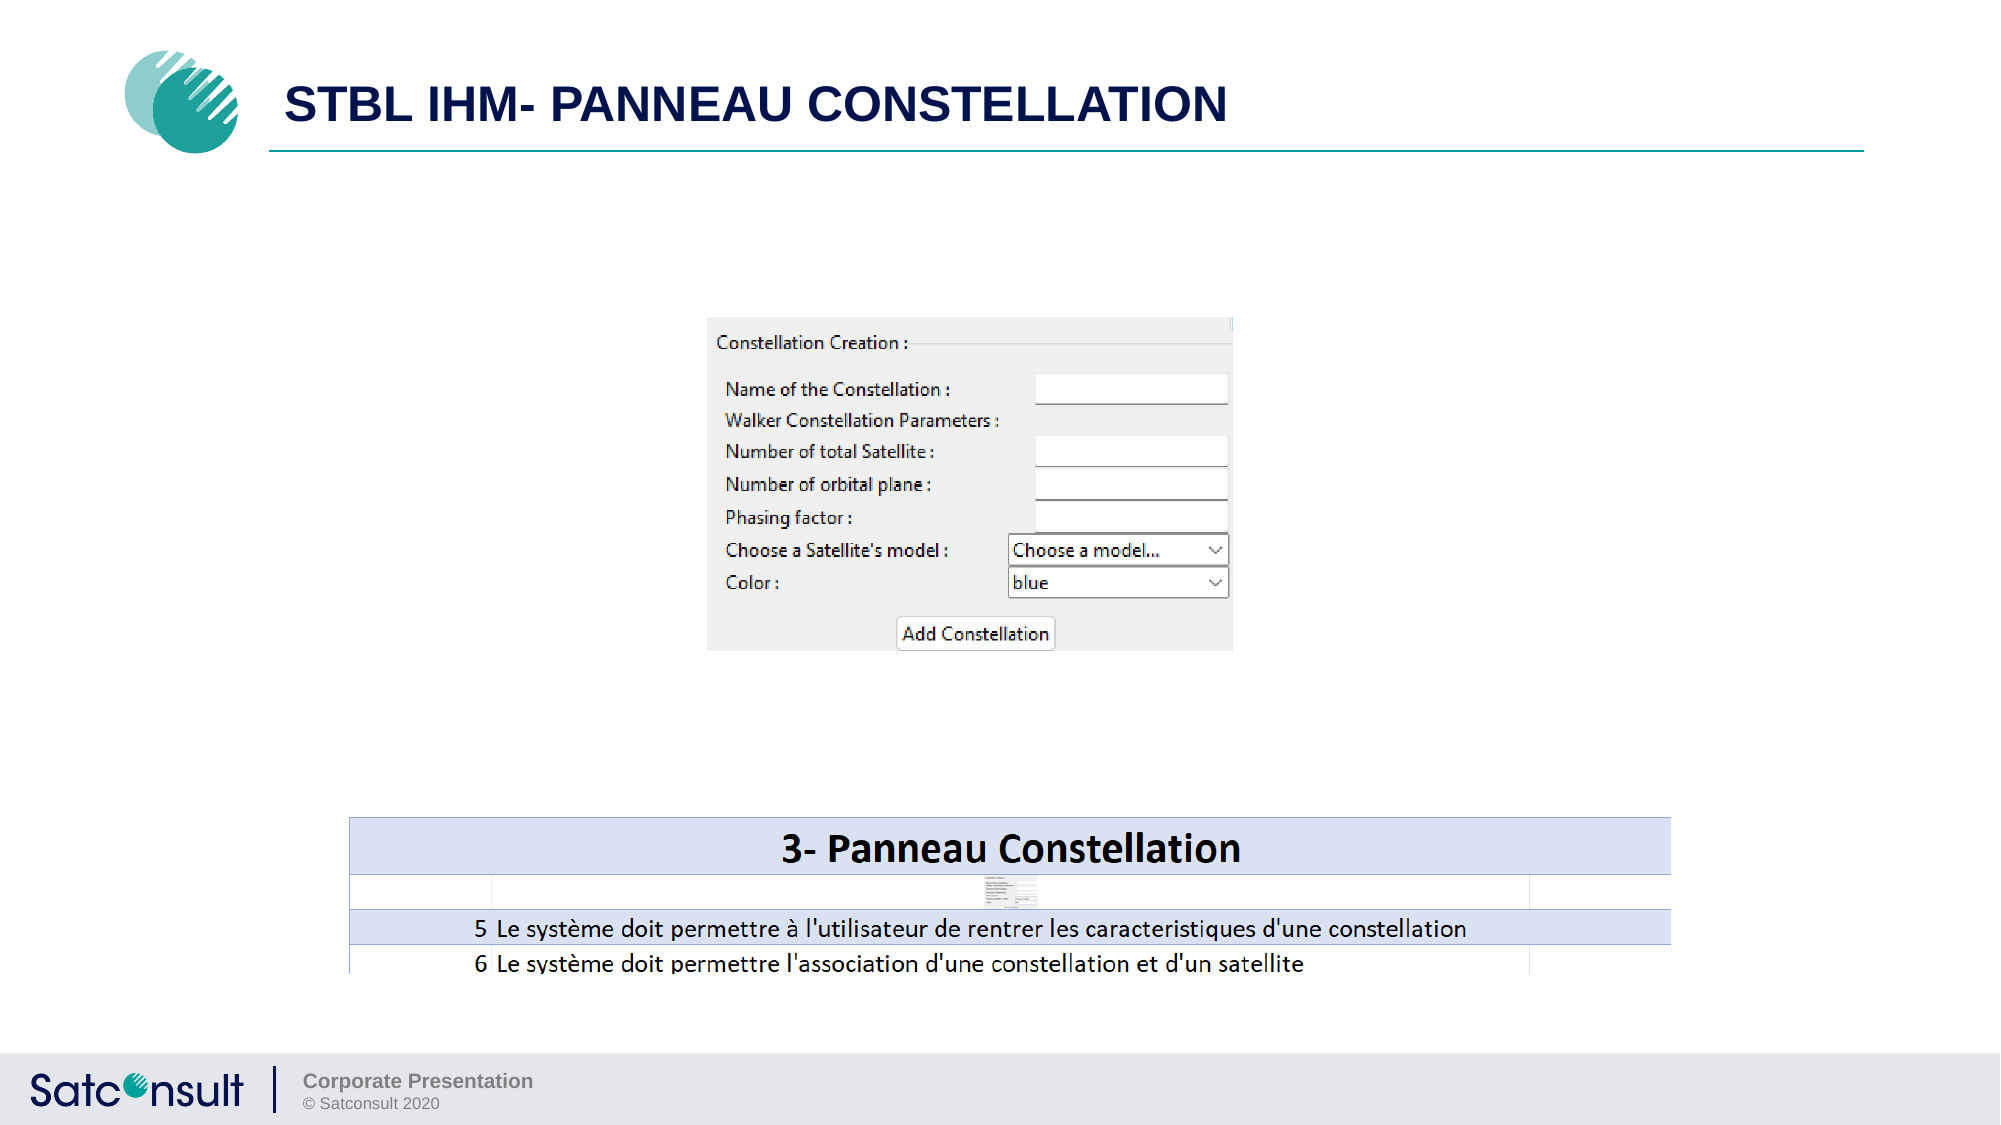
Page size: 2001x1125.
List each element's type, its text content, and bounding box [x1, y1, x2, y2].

picture [151, 66, 239, 155]
title STBL IHM- Panneau Constellation [269, 59, 1863, 151]
picture [349, 817, 1671, 974]
picture [0, 1042, 275, 1111]
picture [707, 317, 1233, 651]
